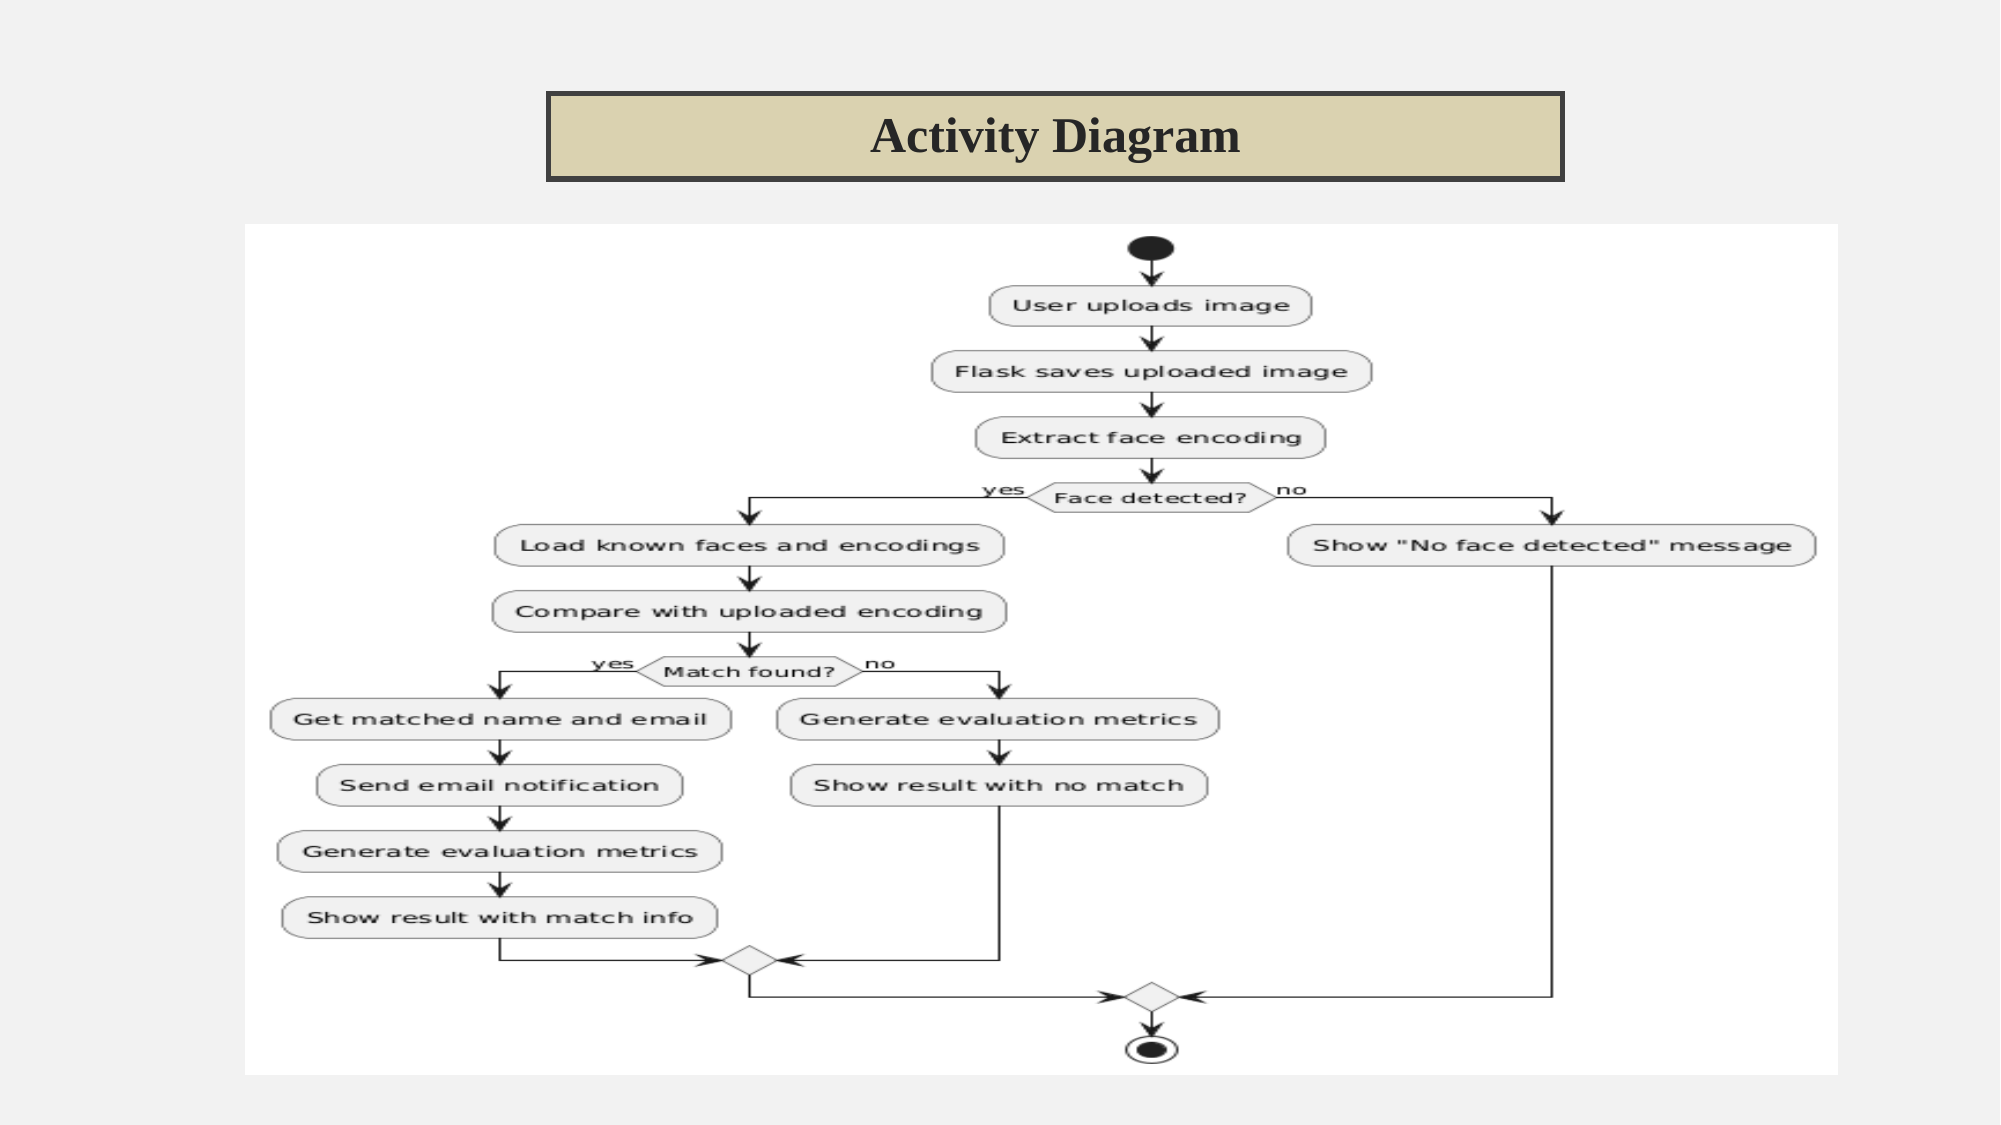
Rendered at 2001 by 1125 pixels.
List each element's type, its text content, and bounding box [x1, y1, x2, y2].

title Activity Diagram [546, 91, 1565, 182]
picture [244, 223, 1838, 1075]
